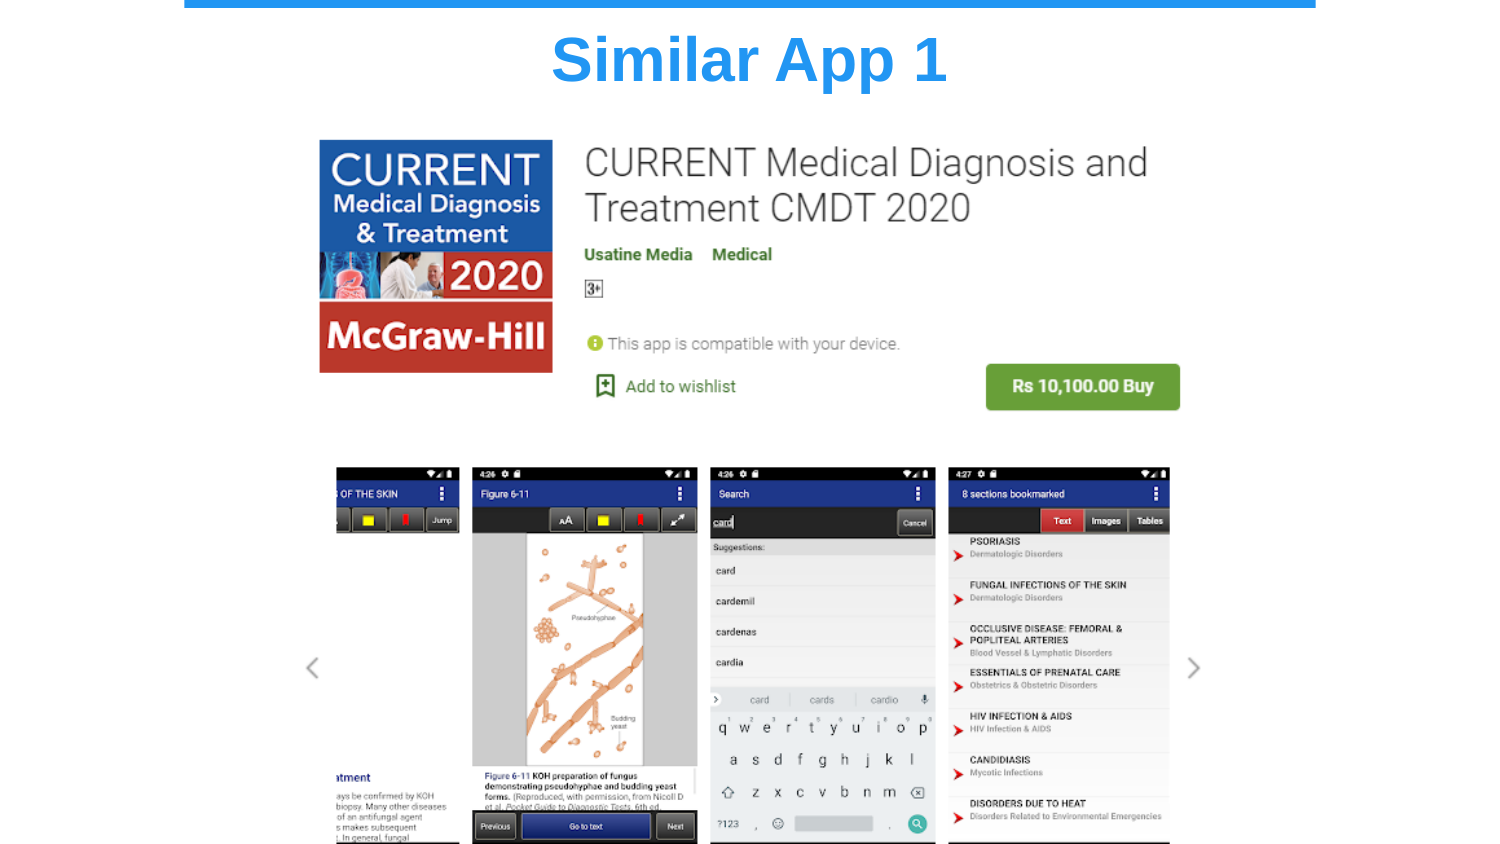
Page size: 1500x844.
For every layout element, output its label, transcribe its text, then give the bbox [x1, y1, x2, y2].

picture [289, 108, 1210, 844]
text_box [184, 0, 1316, 8]
list Similar App 1 [0, 21, 1500, 96]
